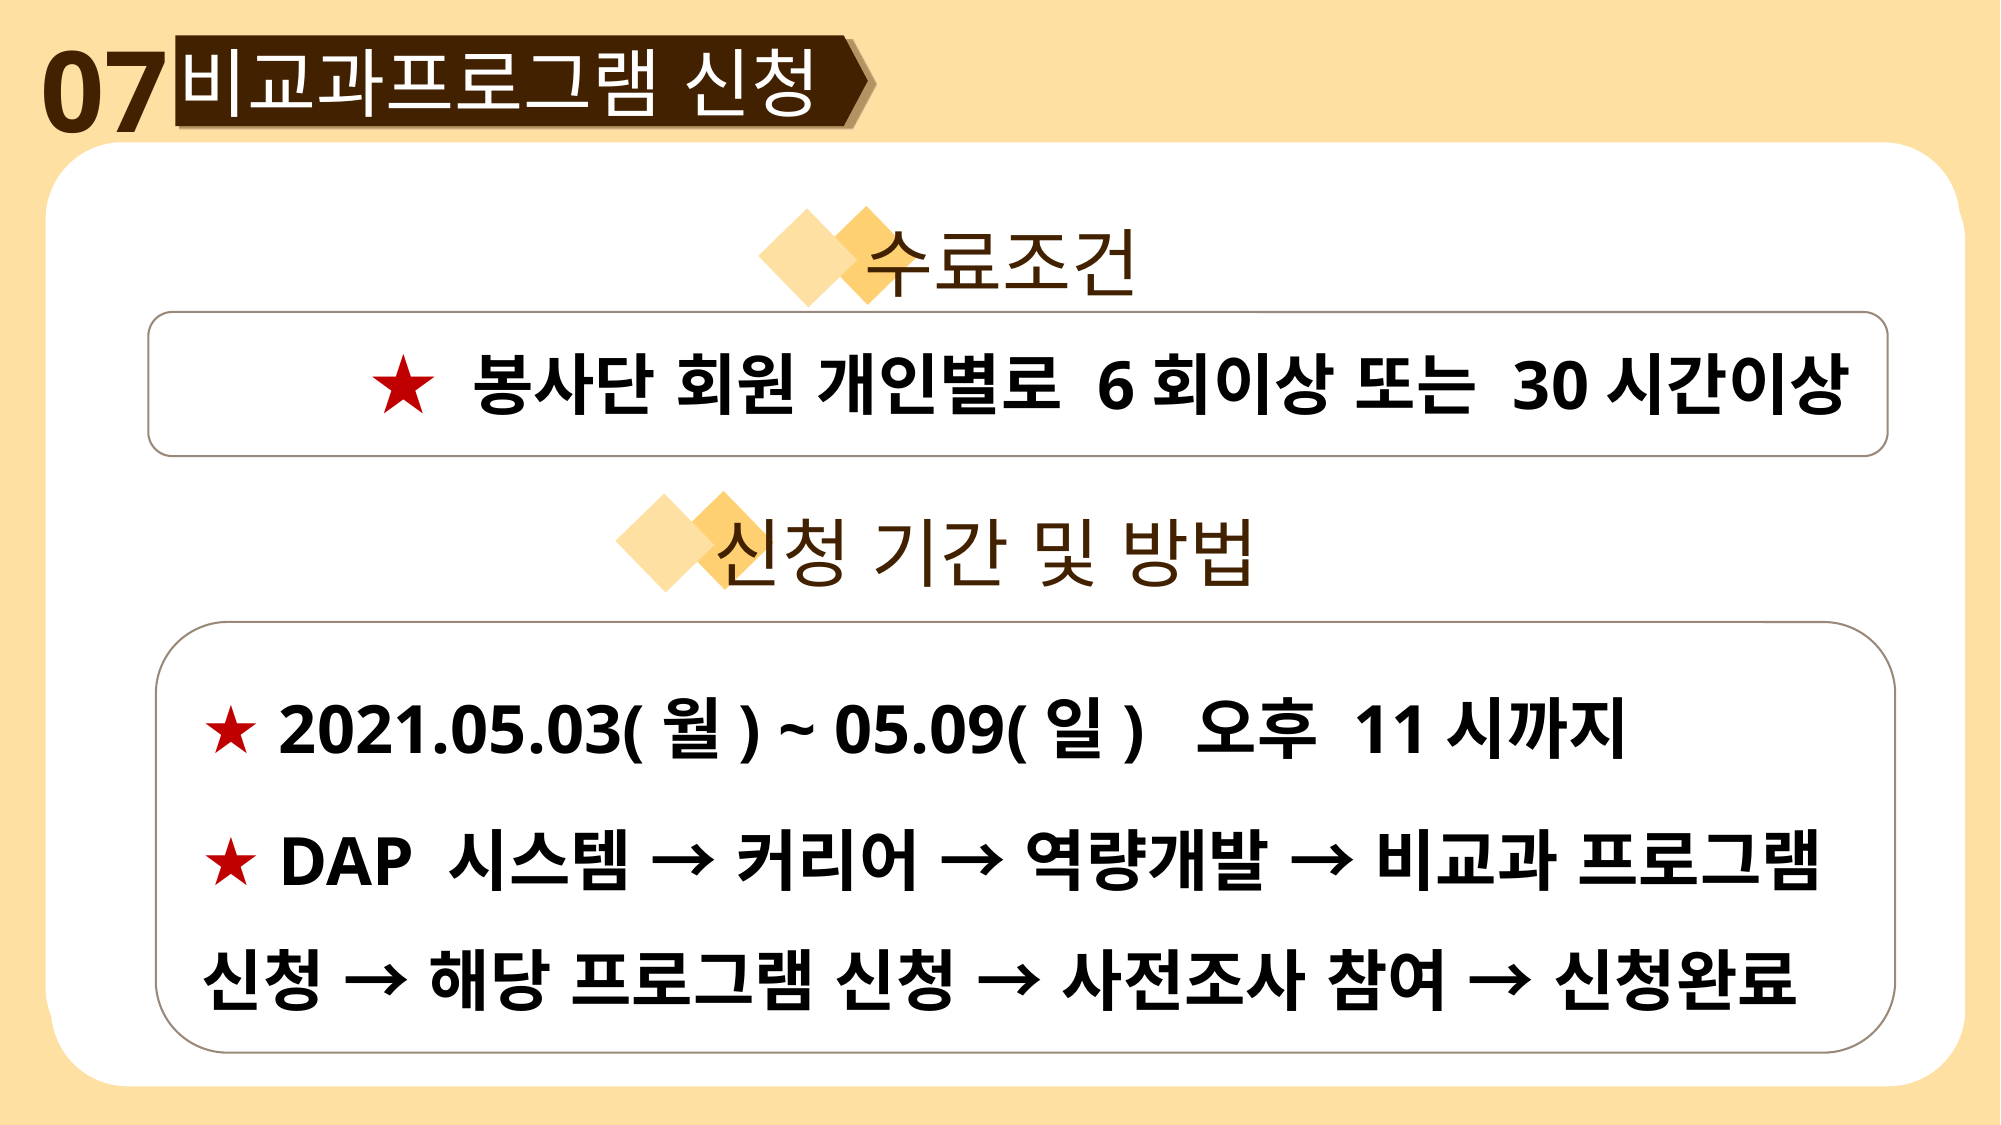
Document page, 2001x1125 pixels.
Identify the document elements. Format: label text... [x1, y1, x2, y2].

text_box [836, 34, 869, 128]
text_box [44, 141, 1961, 1066]
text_box ★ DAP 시스템 → 커리어 → 역량개발 → 비교과 프로그램 신청 → 해당 프로그램 신청 → 사전조사 참여 → 신청완료 [187, 1042, 1864, 1072]
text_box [630, 504, 759, 579]
text_box 07 [25, 12, 169, 163]
text_box 수료조건 [849, 190, 1156, 314]
text_box [154, 620, 1897, 1054]
text_box 비교과프로그램 신청 [169, 28, 836, 134]
text_box 신청 기간 및 방법 [698, 481, 1274, 605]
text_box [147, 310, 1889, 458]
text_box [773, 219, 902, 294]
text_box [50, 213, 1967, 1088]
text_box ★ 봉사단 회원 개인별로 6회이상 또는 30시간이상 [355, 335, 1908, 430]
text_box ★ 2021.05.03(월) ~ 05.09(일) 오후 11시까지 [187, 639, 1864, 775]
